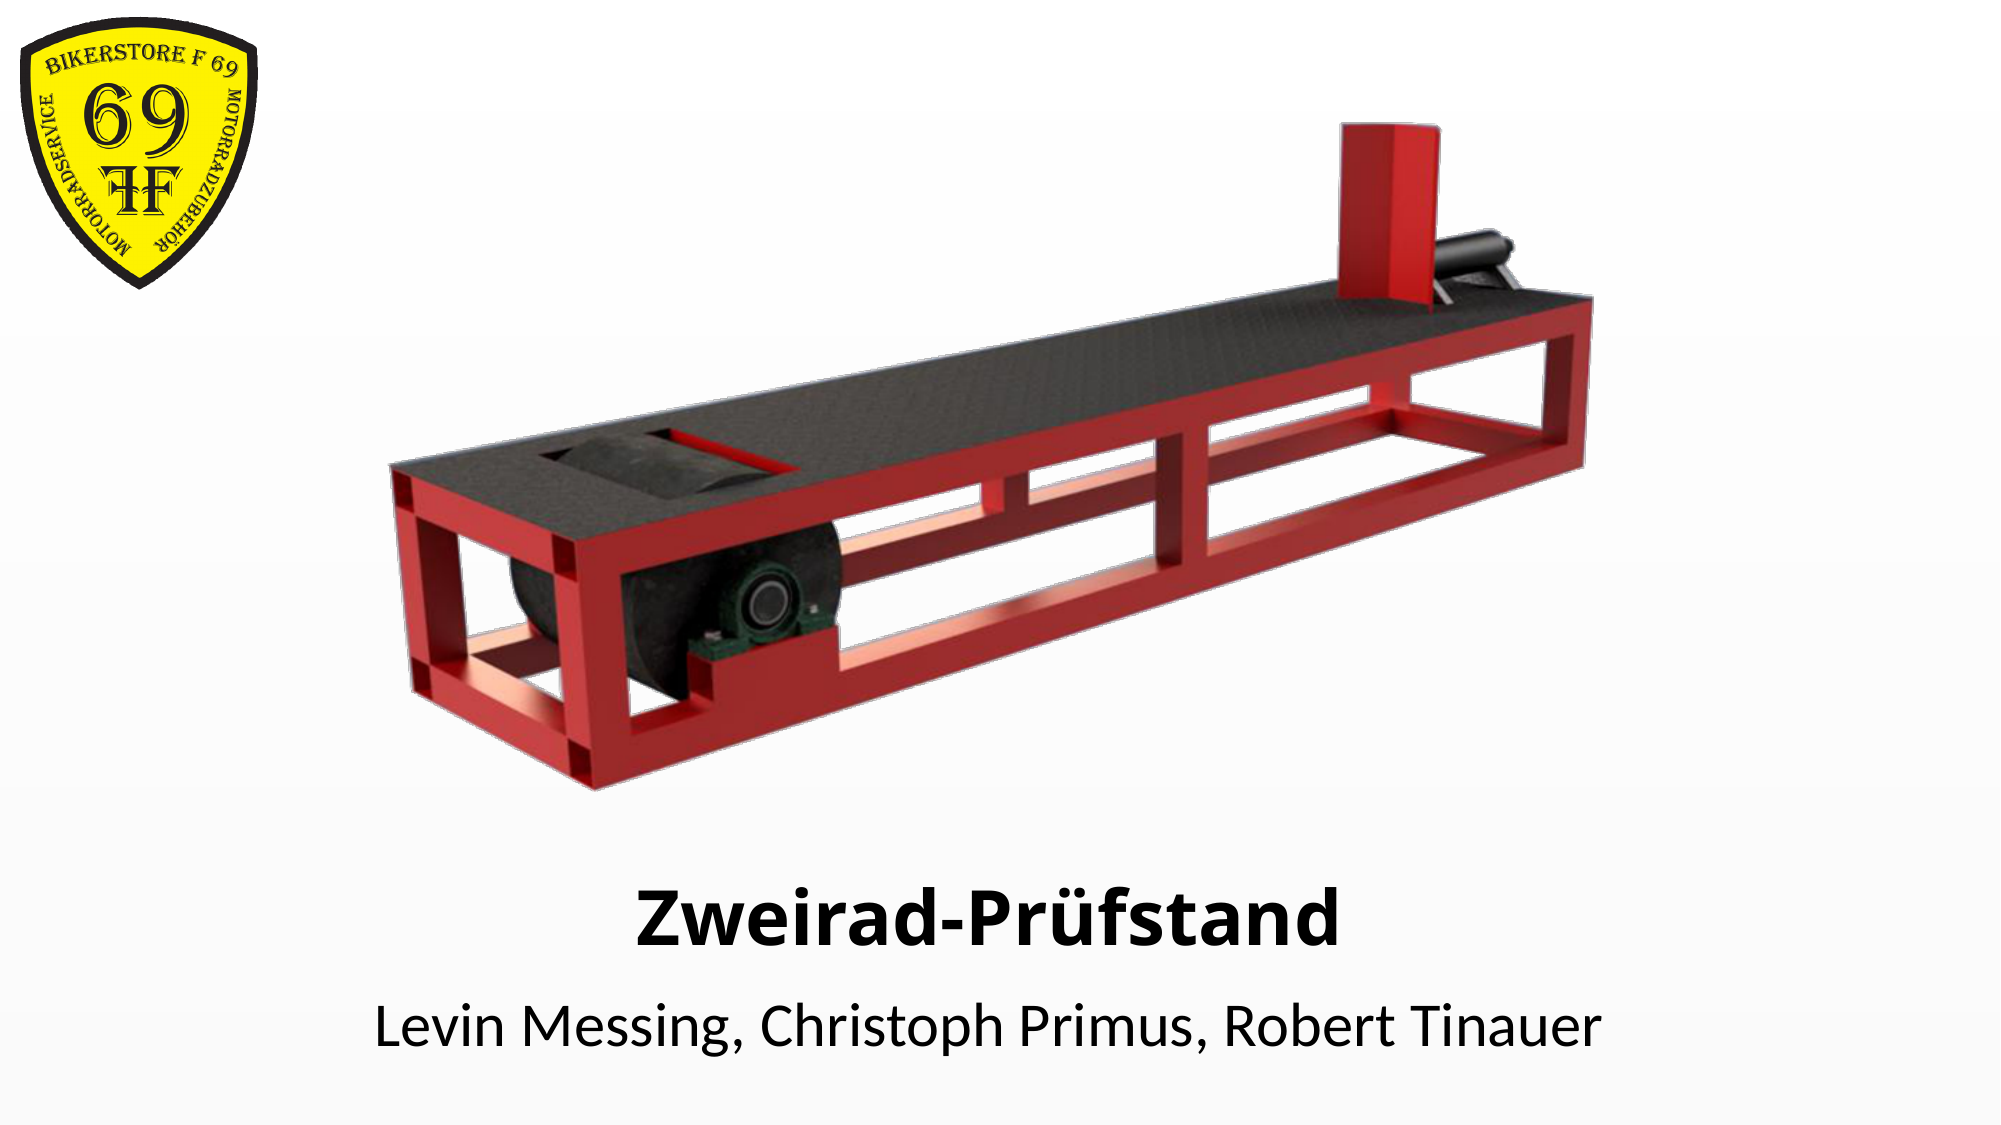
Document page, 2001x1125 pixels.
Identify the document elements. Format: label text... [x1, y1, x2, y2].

title Zweirad-Prüfstand [567, 869, 1412, 969]
picture [0, 4, 280, 304]
picture [371, 115, 1608, 792]
subtitle Levin Messing, Christoph Primus, Robert Tinauer [327, 985, 1651, 1125]
